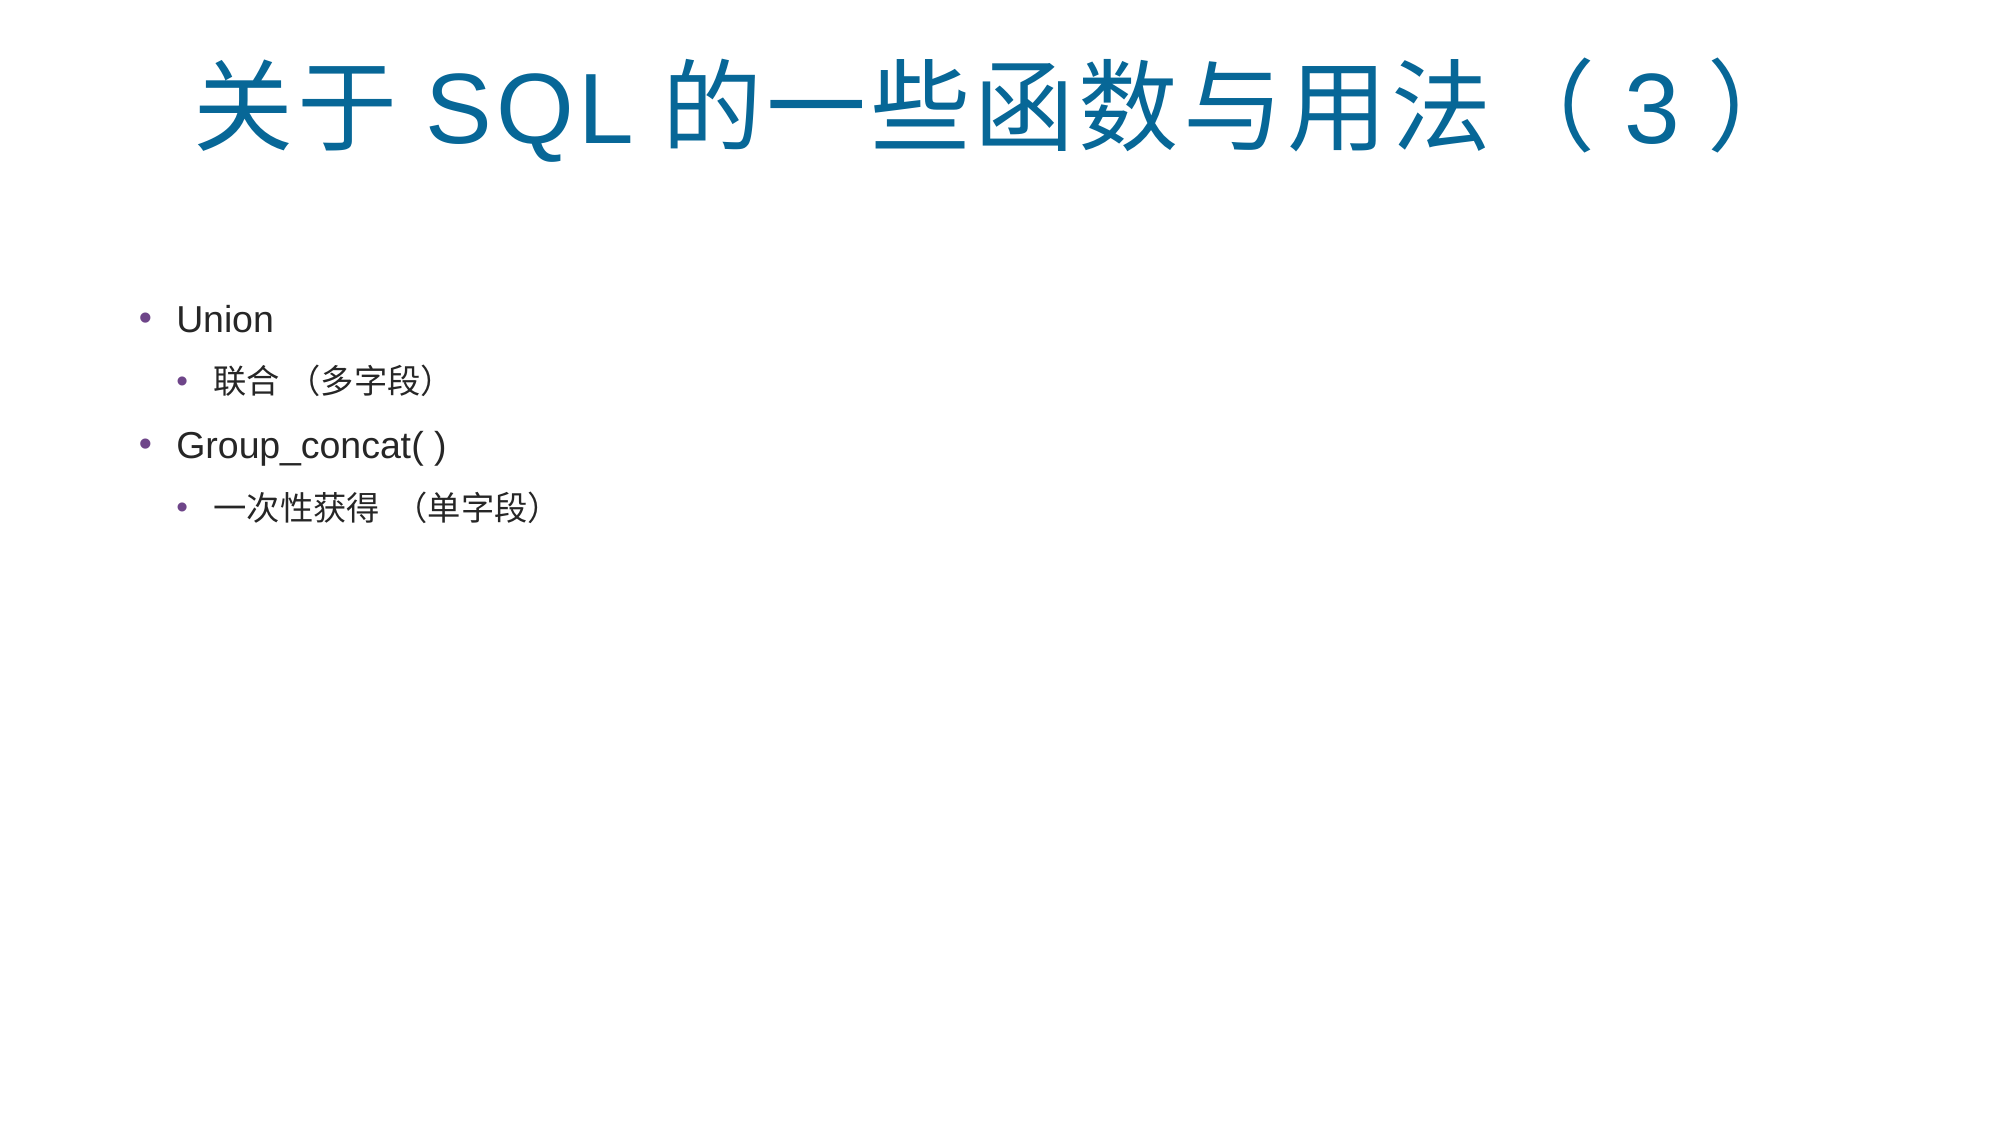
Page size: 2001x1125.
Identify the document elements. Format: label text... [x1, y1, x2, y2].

list Union 联合 （多字段） Group_concat( ) 一次性获得 （单字段） [123, 287, 1874, 988]
title 关于SQL的一些函数与用法（3） [125, 50, 1876, 250]
